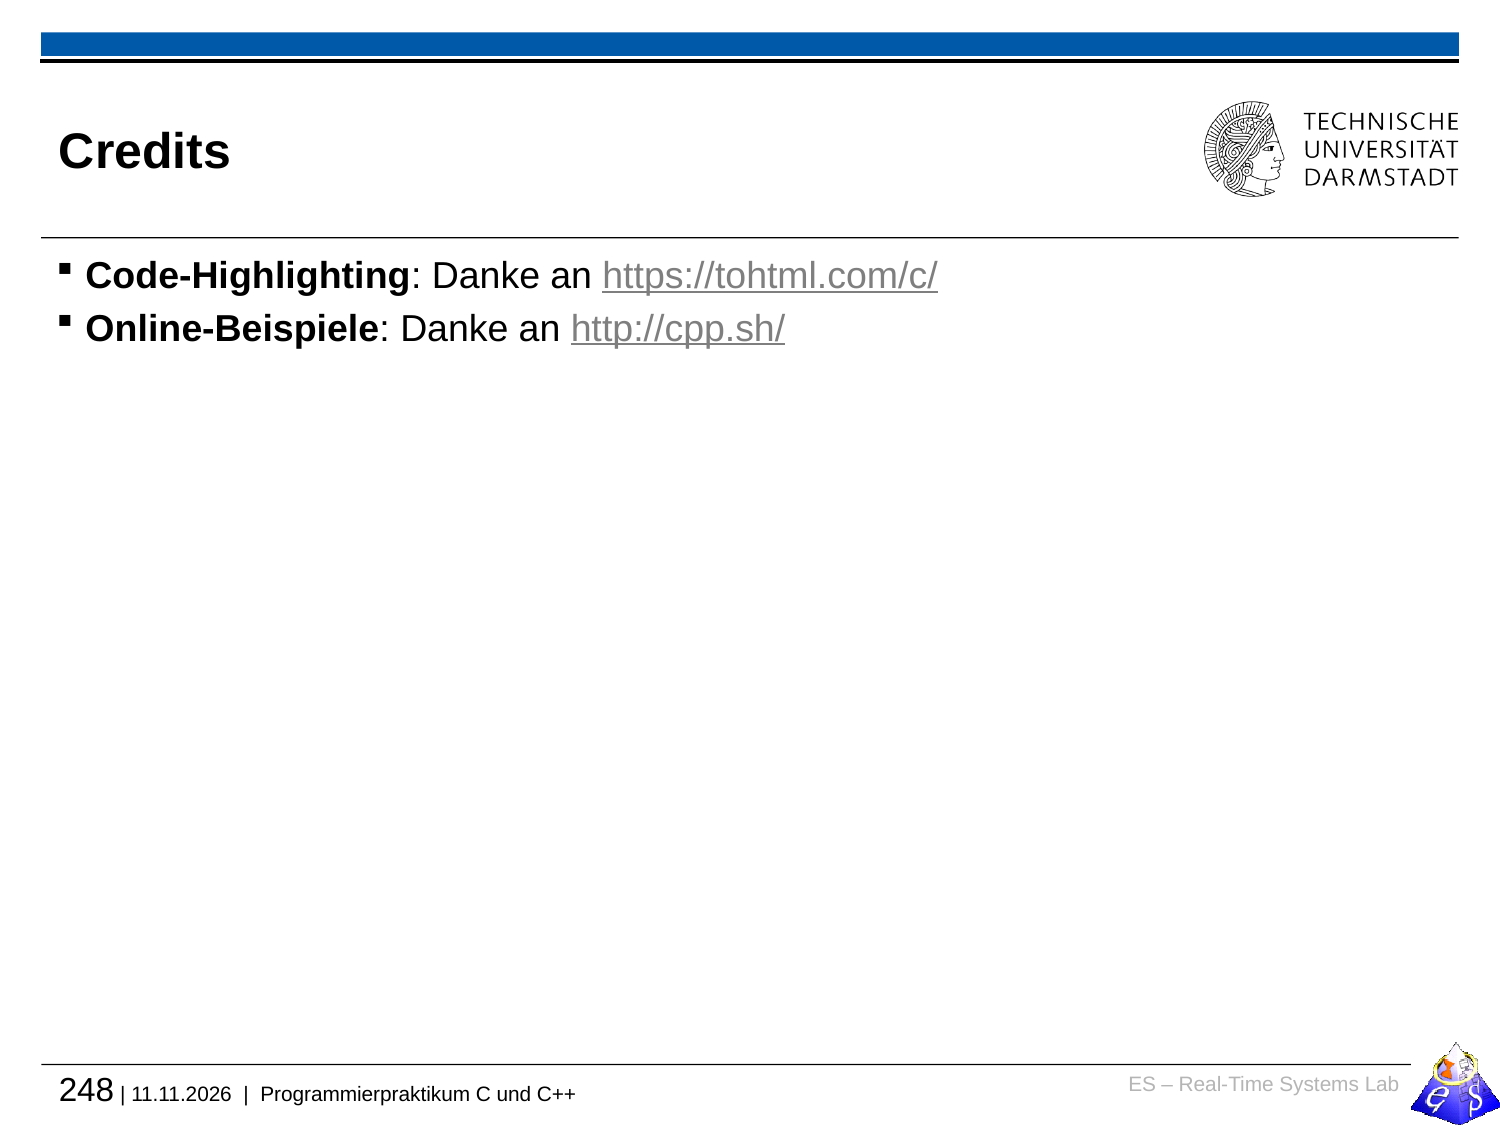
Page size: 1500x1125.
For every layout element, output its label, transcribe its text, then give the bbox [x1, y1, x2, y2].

picture [1411, 1041, 1500, 1125]
list Code-Highlighting: Danke an https://tohtml.com/c/ Online-Beispiele: Danke an http://cpp.sh/ [41, 243, 1459, 1059]
picture [1187, 84, 1483, 214]
title Credits [58, 80, 1187, 218]
